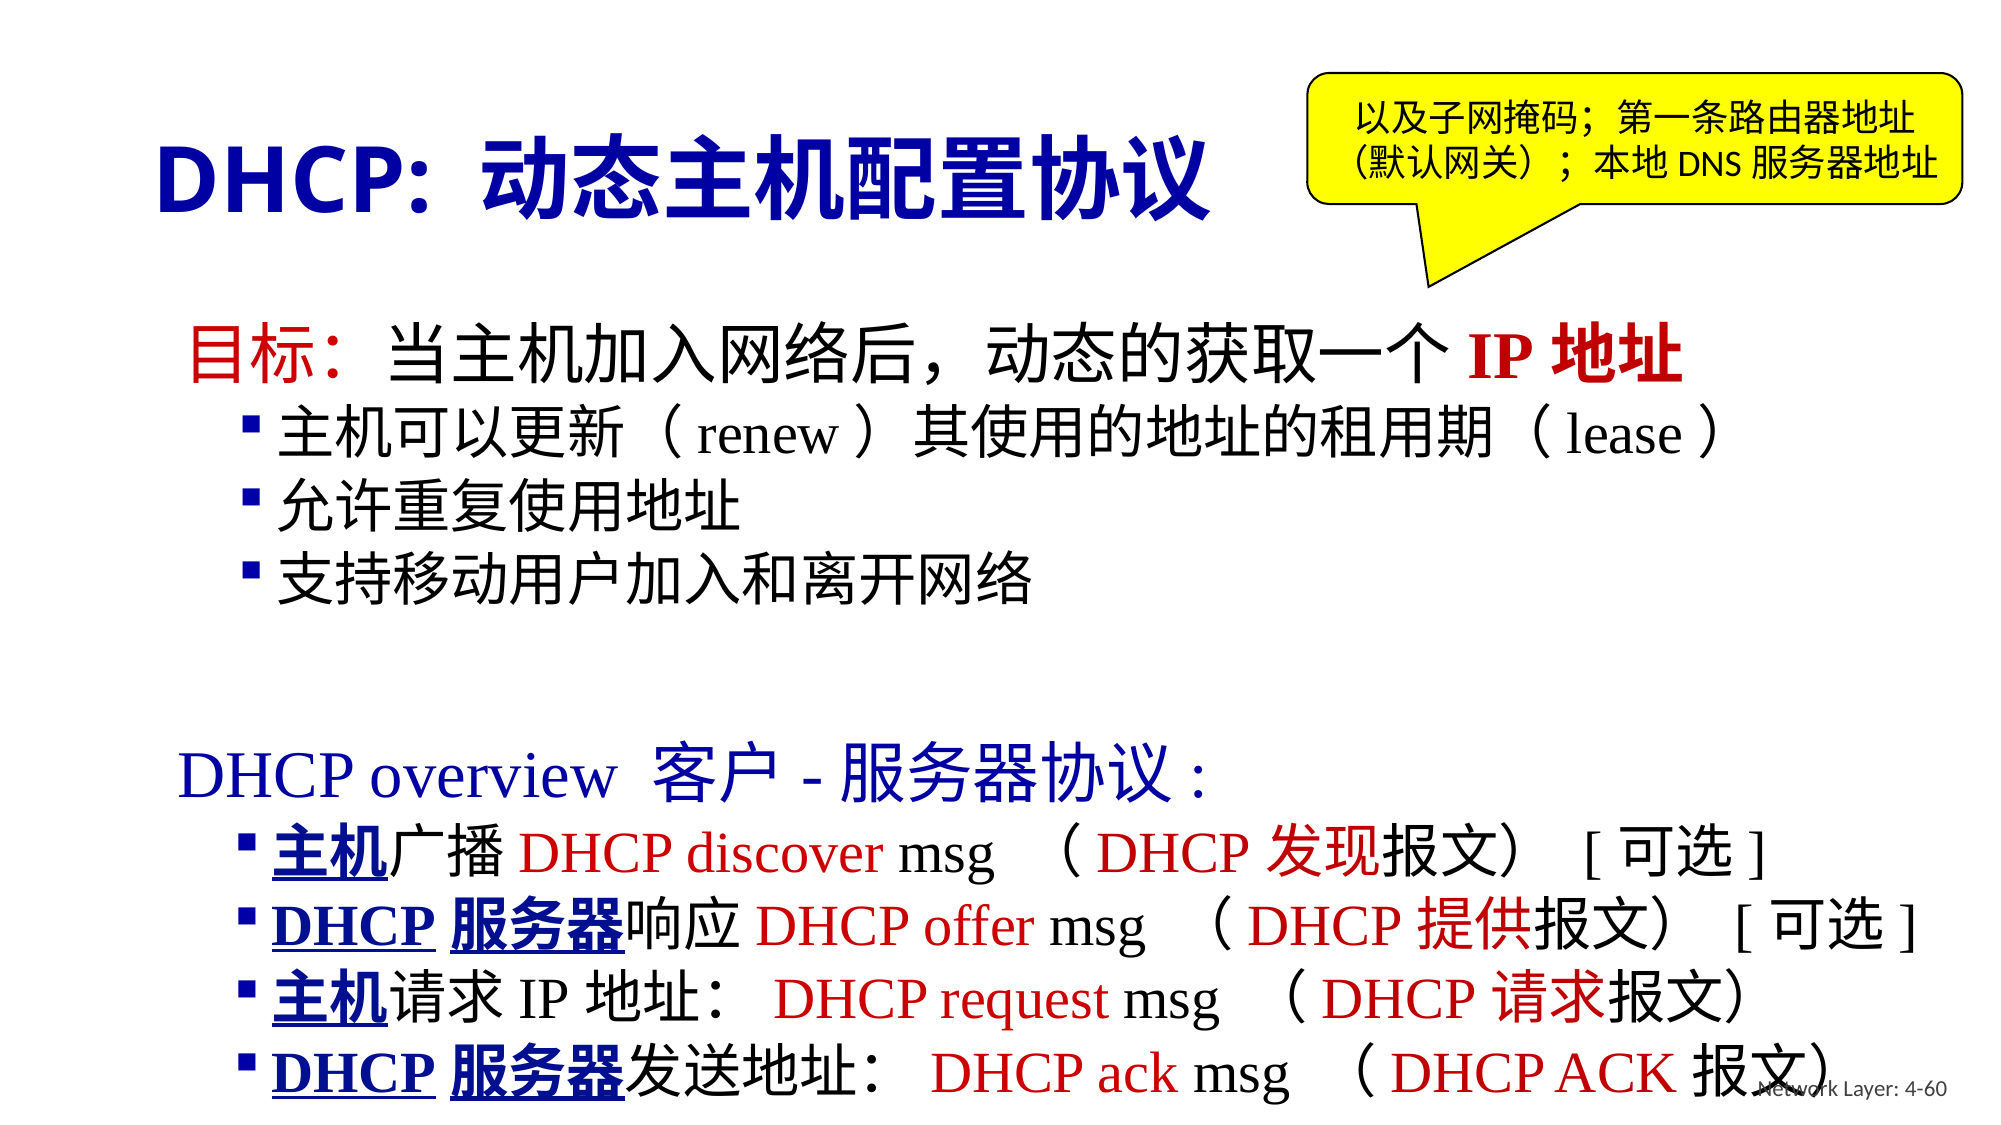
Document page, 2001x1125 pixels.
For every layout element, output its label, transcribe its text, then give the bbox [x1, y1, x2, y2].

text_box 目标：当主机加入网络后，动态的获取一个IP地址 主机可以更新（renew）其使用的地址的租用期（lease） 允许重复使用地址 支持移动用户加入和离开网络 [146, 313, 1968, 694]
title DHCP: 动态主机配置协议 [137, 51, 1863, 314]
text_box 以及子网掩码；第一条路由器地址（默认网关）；本地DNS服务器地址 [1306, 71, 1964, 289]
text_box DHCP overview 客户-服务器协议: 主机广播DHCP discover msg （DHCP发现报文） [可选] DHCP服务器响应DHCP offer msg （DHCP提供报文） [可选] 主机请求IP地址：DHCP request msg （DHCP请求报文） DHCP服务器发送地址：DHCP ack msg （DHCP ACK报文） [142, 732, 1963, 1117]
slide_number Network Layer: 4-60 [1512, 1056, 1963, 1117]
